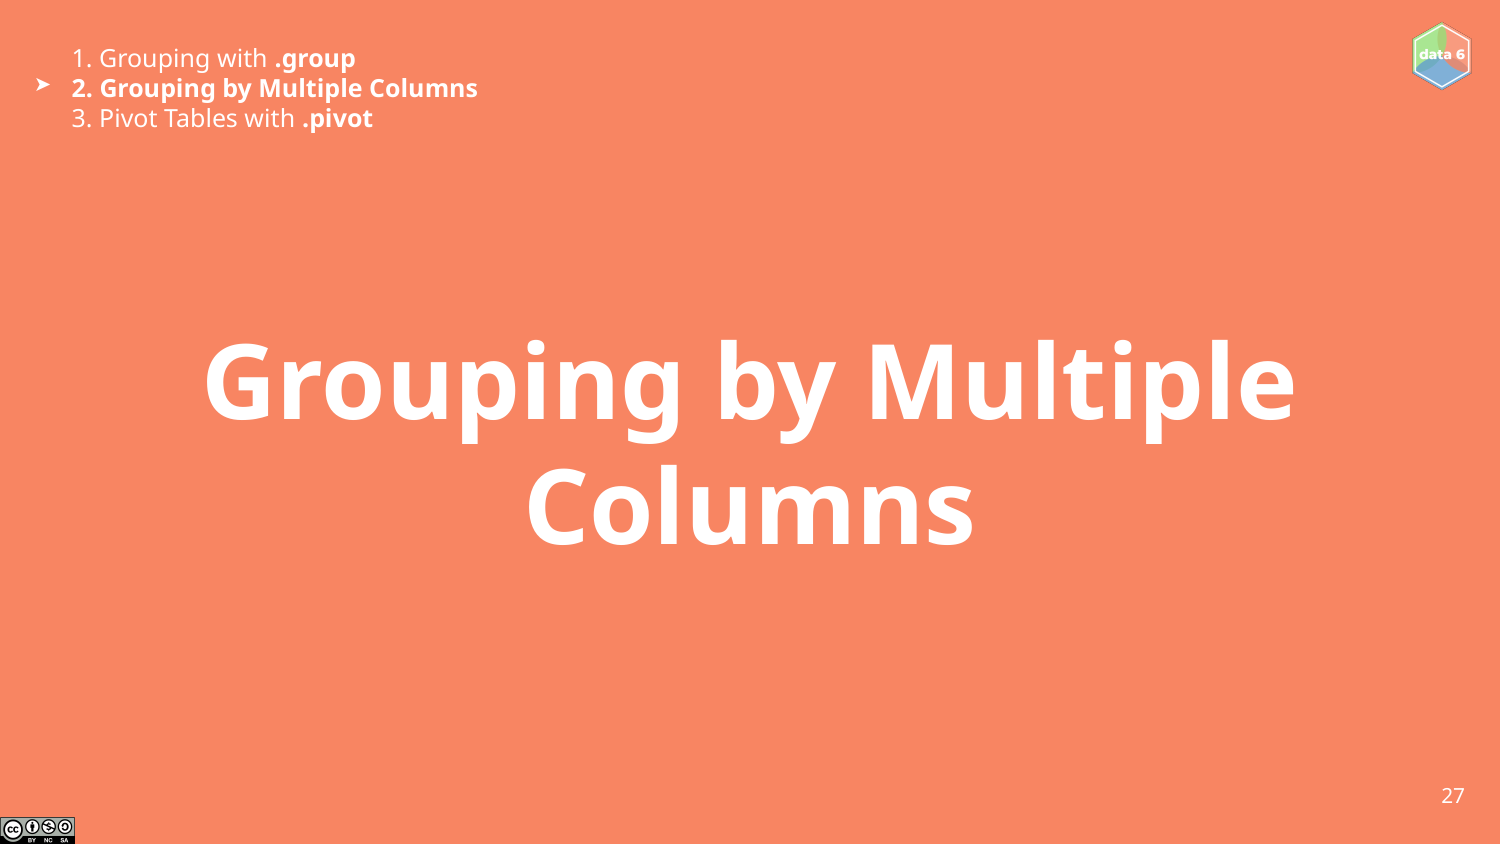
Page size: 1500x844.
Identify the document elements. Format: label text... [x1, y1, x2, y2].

text_box ➤ [18, 57, 64, 109]
slide_number ‹#› [1389, 764, 1480, 830]
title Grouping by Multiple Columns [96, 300, 1404, 581]
picture [1404, 18, 1480, 94]
picture [0, 817, 75, 844]
text_box 1. Grouping with .group 2. Grouping by Multiple Columns 3. Pivot Tables with .pivot [56, 27, 593, 148]
